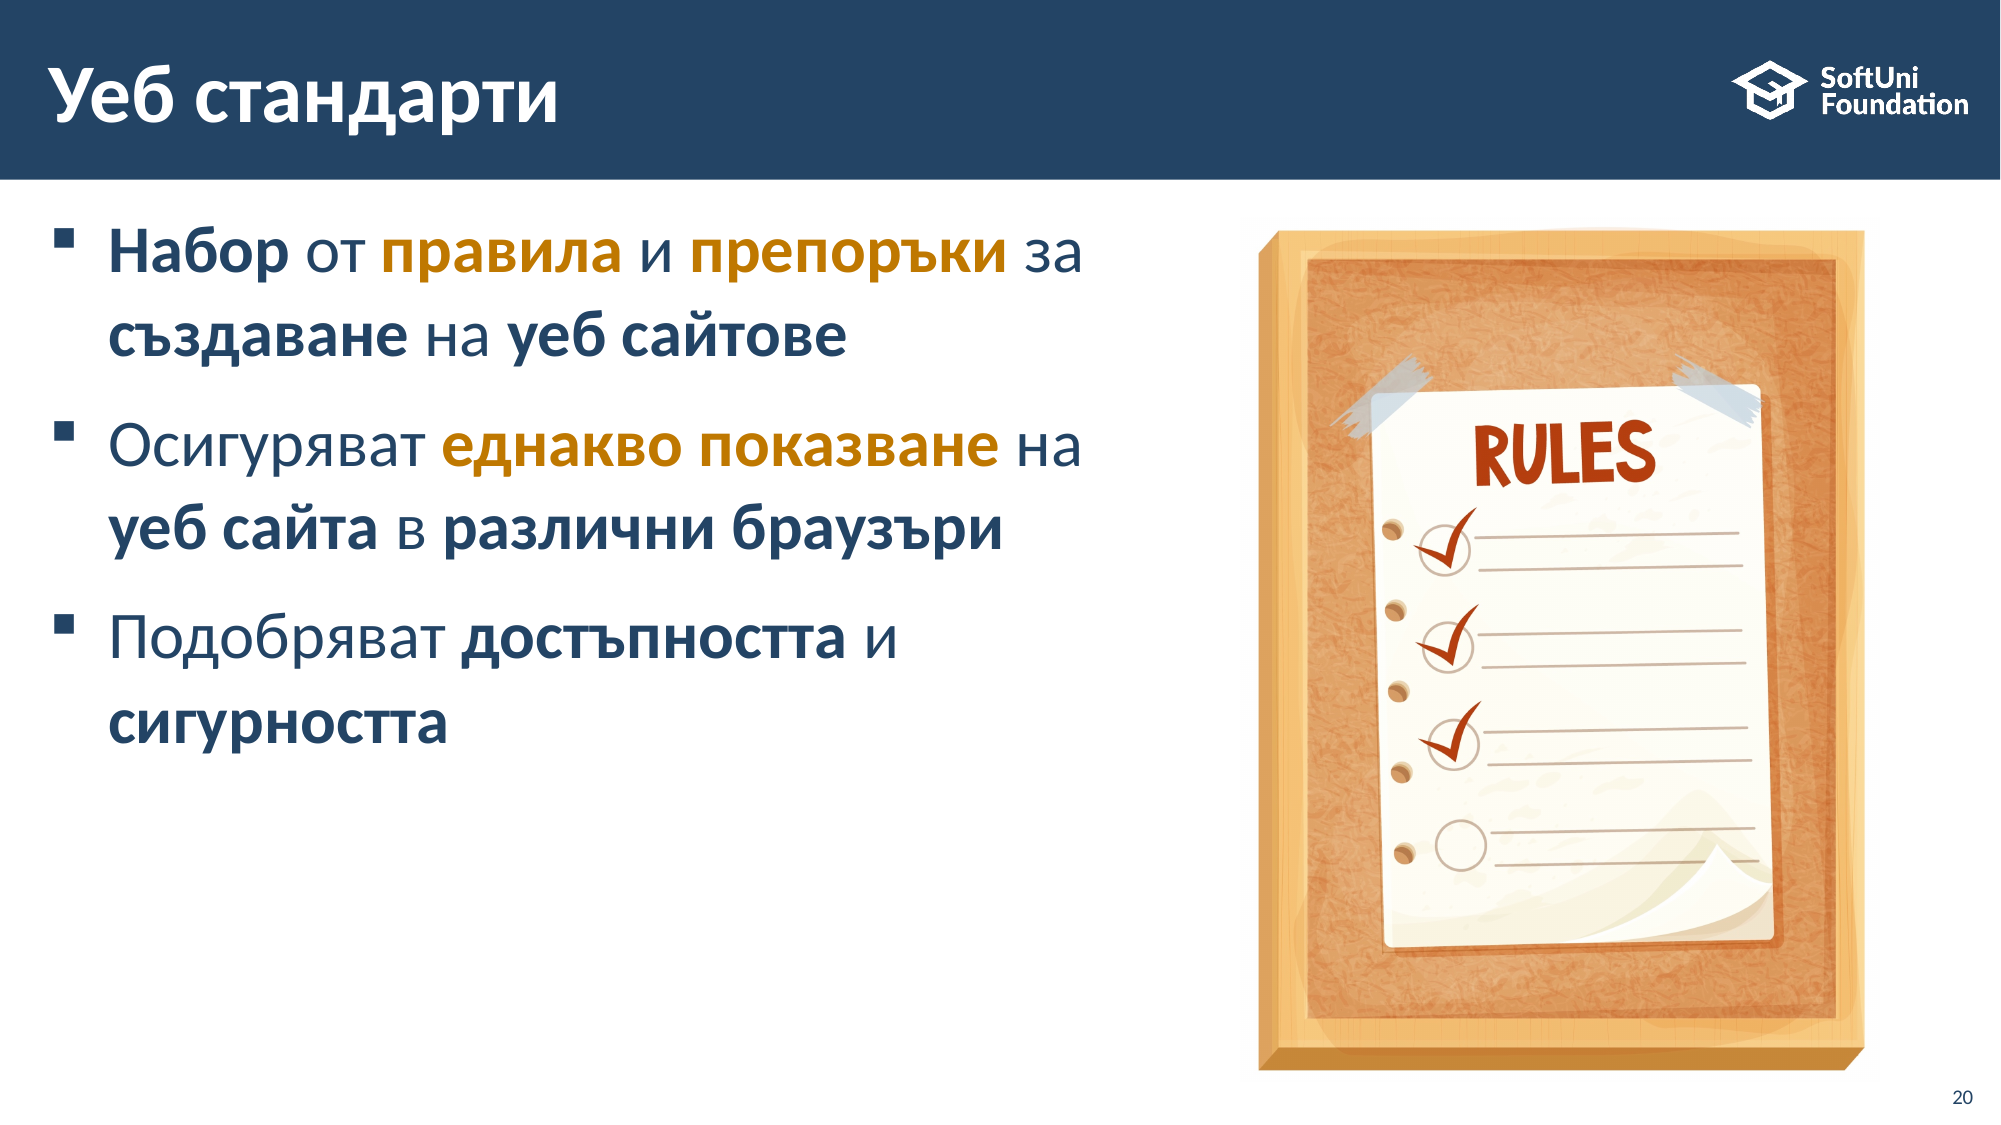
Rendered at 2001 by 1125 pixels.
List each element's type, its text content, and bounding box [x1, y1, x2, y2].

picture [1240, 217, 1880, 1083]
picture [1731, 60, 1968, 120]
slide_number 20 [1927, 1067, 1989, 1117]
list Набор от правила и препоръки за създаване на уеб сайтове Осигуряват еднакво показване на уеб сайта в различни браузъри Подобряват достъпността и сигурността [31, 196, 1192, 1104]
title Уеб стандарти [31, 16, 1716, 162]
